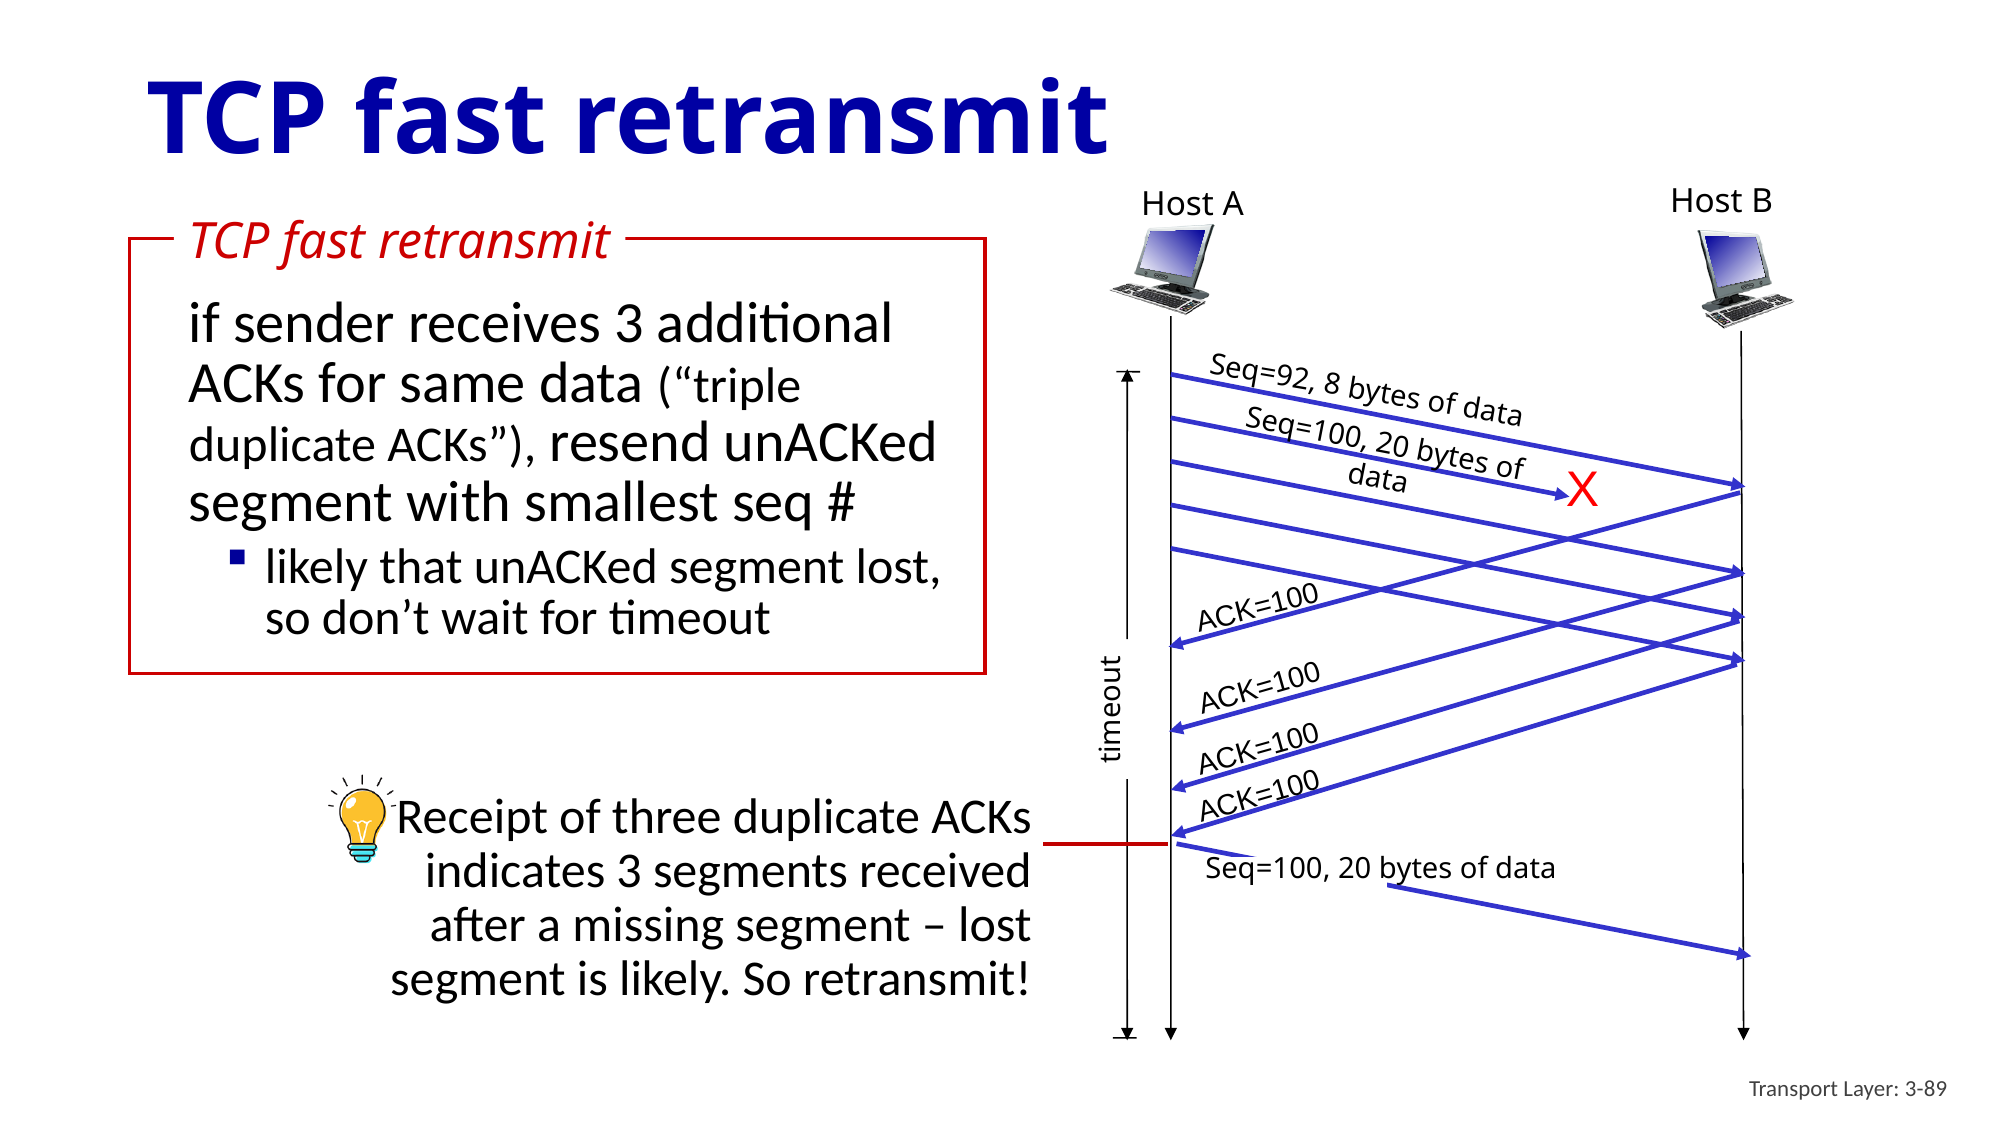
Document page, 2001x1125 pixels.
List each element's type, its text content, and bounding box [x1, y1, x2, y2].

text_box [295, 753, 1169, 1017]
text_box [1694, 225, 1818, 336]
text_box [1083, 369, 1170, 753]
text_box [1169, 841, 1752, 957]
text_box [1737, 959, 1750, 1041]
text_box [129, 201, 986, 674]
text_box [1083, 220, 1217, 322]
slide_number Transport Layer: 3-89 [1512, 1056, 1963, 1117]
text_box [1150, 492, 1744, 836]
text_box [1083, 957, 1174, 1041]
title TCP fast retransmit [131, 47, 2000, 195]
text_box Host A [1126, 174, 1259, 230]
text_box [1170, 363, 1746, 661]
text_box Host B [1655, 171, 1788, 227]
